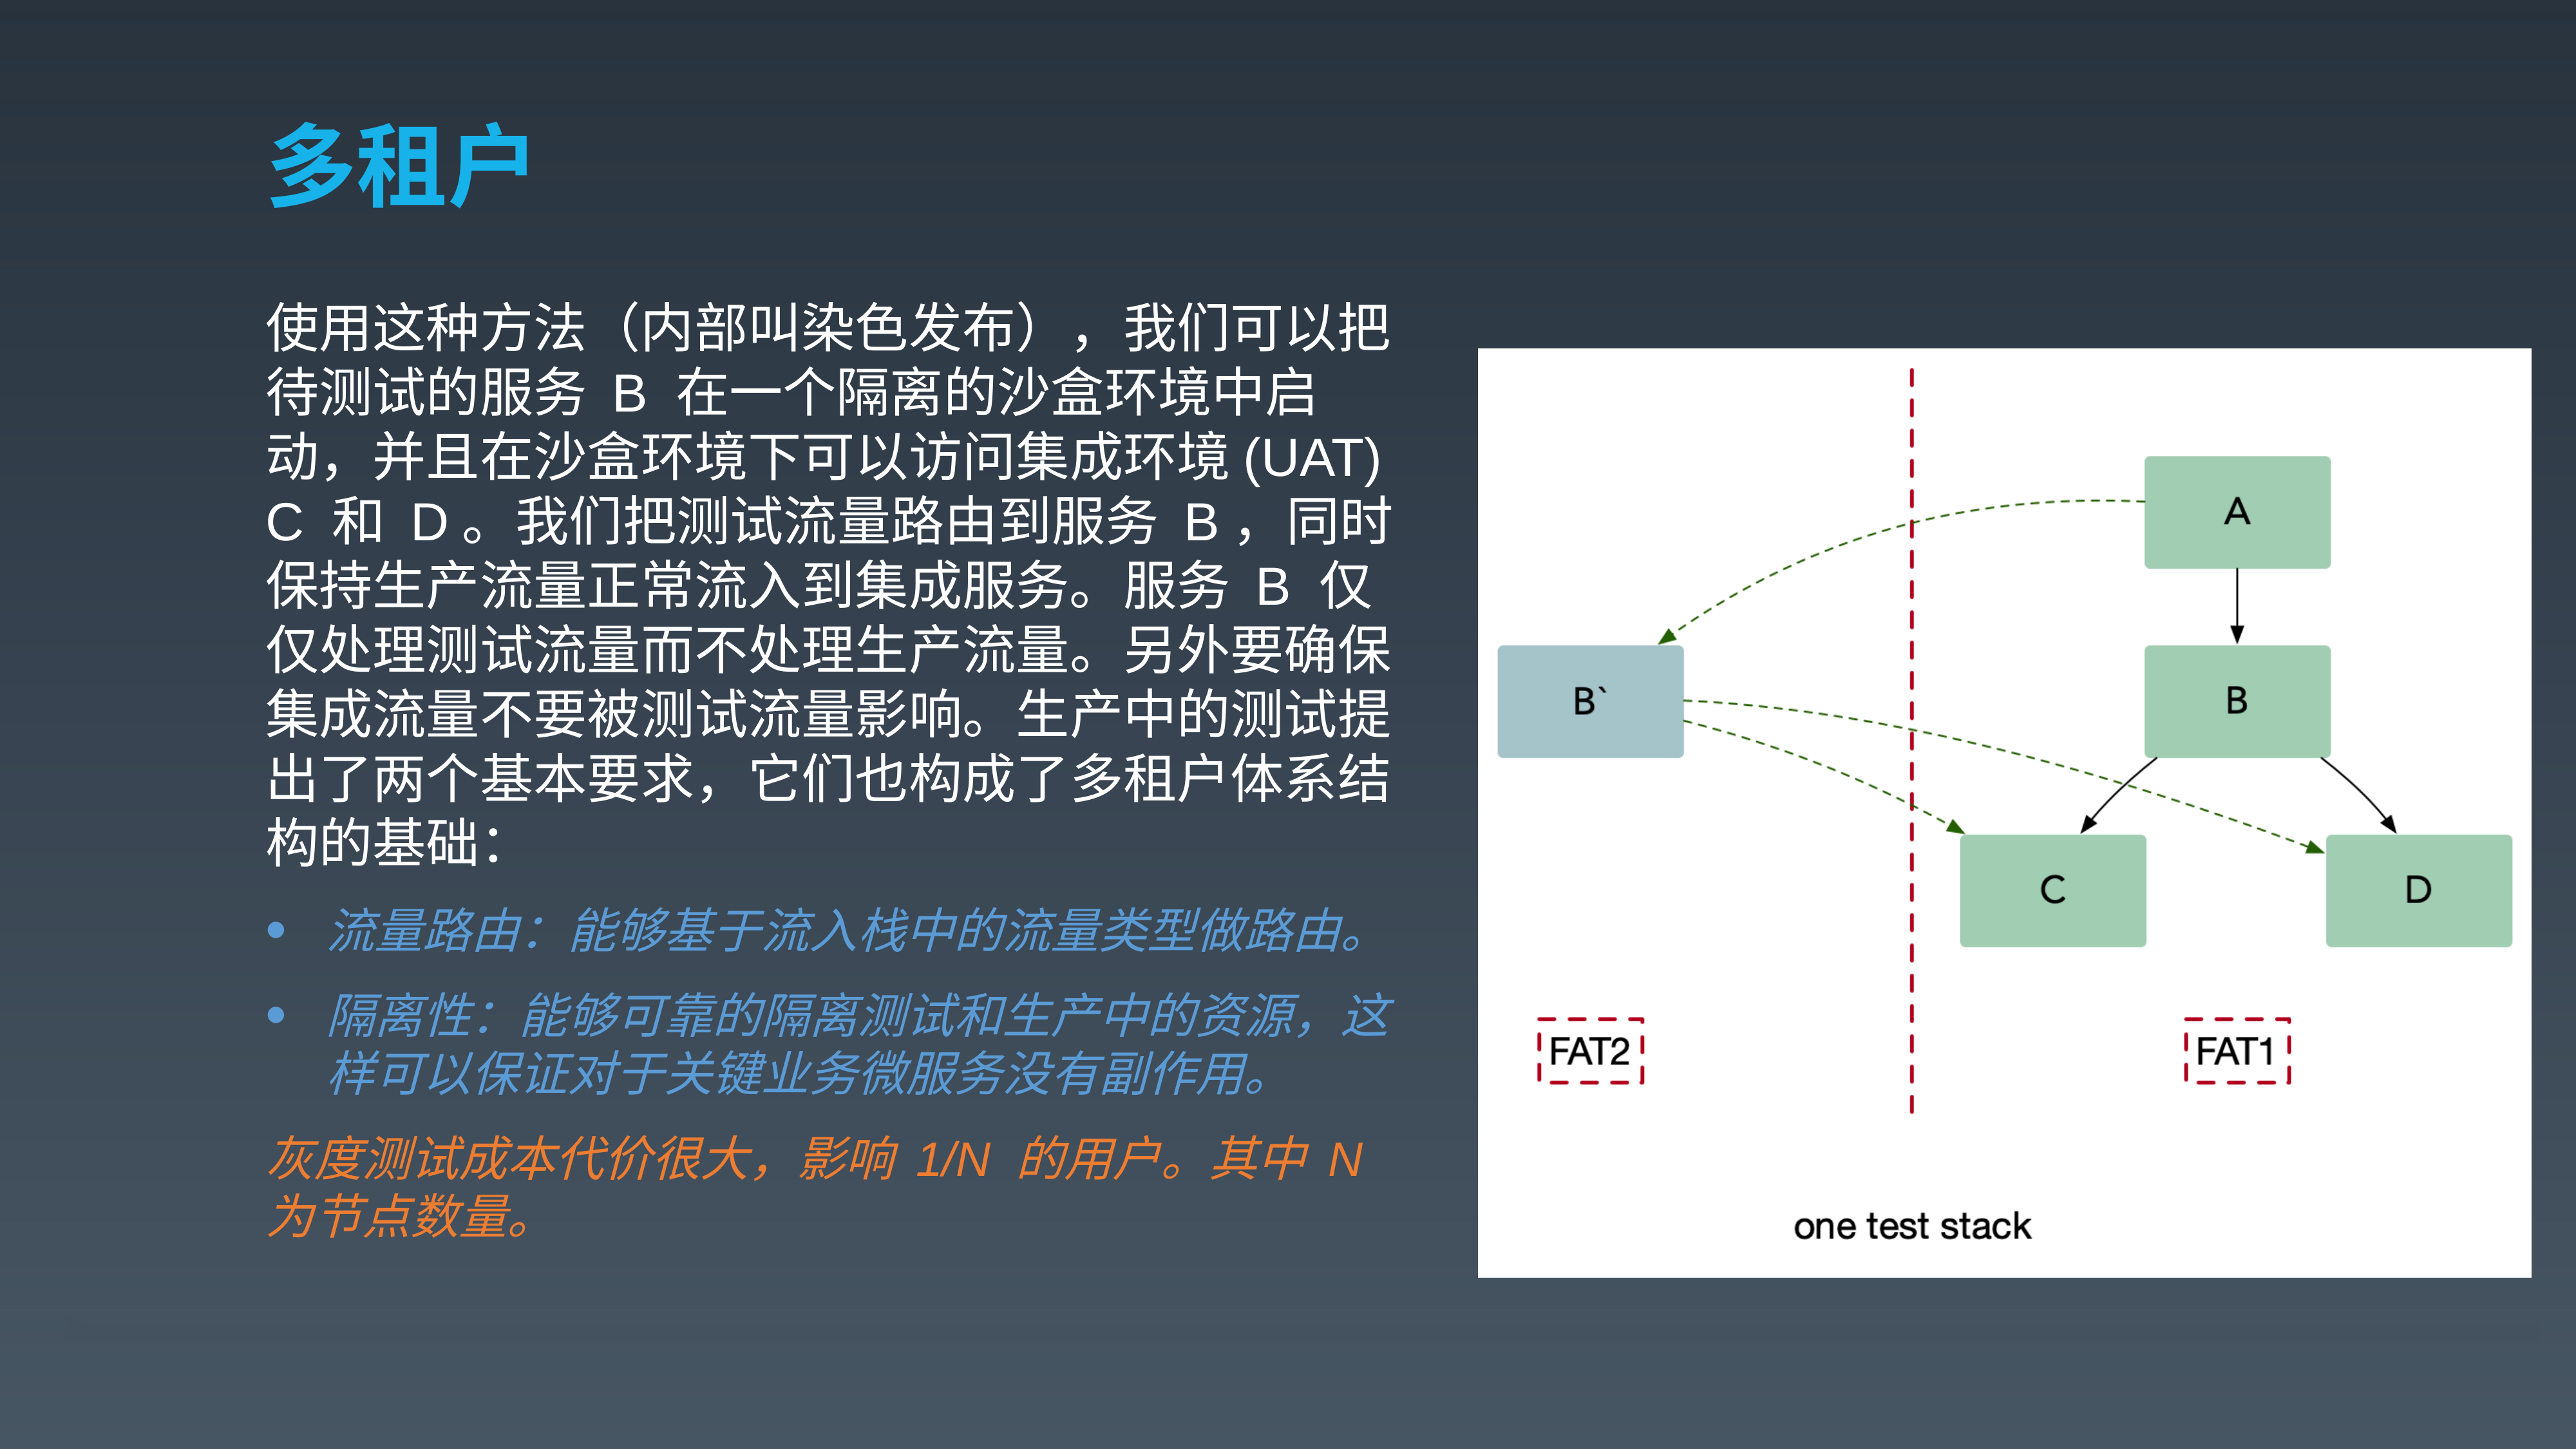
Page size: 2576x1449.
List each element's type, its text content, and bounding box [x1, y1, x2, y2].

title 多租户 [260, 103, 2316, 243]
picture [0, 0, 2576, 1449]
list 使用这种方法（内部叫染色发布），我们可以把待测试的服务 B 在一个隔离的沙盒环境中启动，并且在沙盒环境下可以访问集成环境(UAT) C 和 D。我们把测试流量路由到服务 B，同时保持生产流量正常流入到集成服务。服务 B 仅仅处理测试流量而不处理生产流量。另外要确保集成流量不要被测试流量影响。生产中的测试提出了两个基本要求，它们也构成了多租户体系结构的基础： 流量路由：能够基于流入栈中的流量类型做路由。 隔离性：能够可靠的隔离测试和生产中的资源，这样可以保证对于关键业务微服务没有副作用。 灰度测试成本代价很大，影响 1/N 的用户。其中 N 为节点数量。 [260, 288, 1403, 1339]
